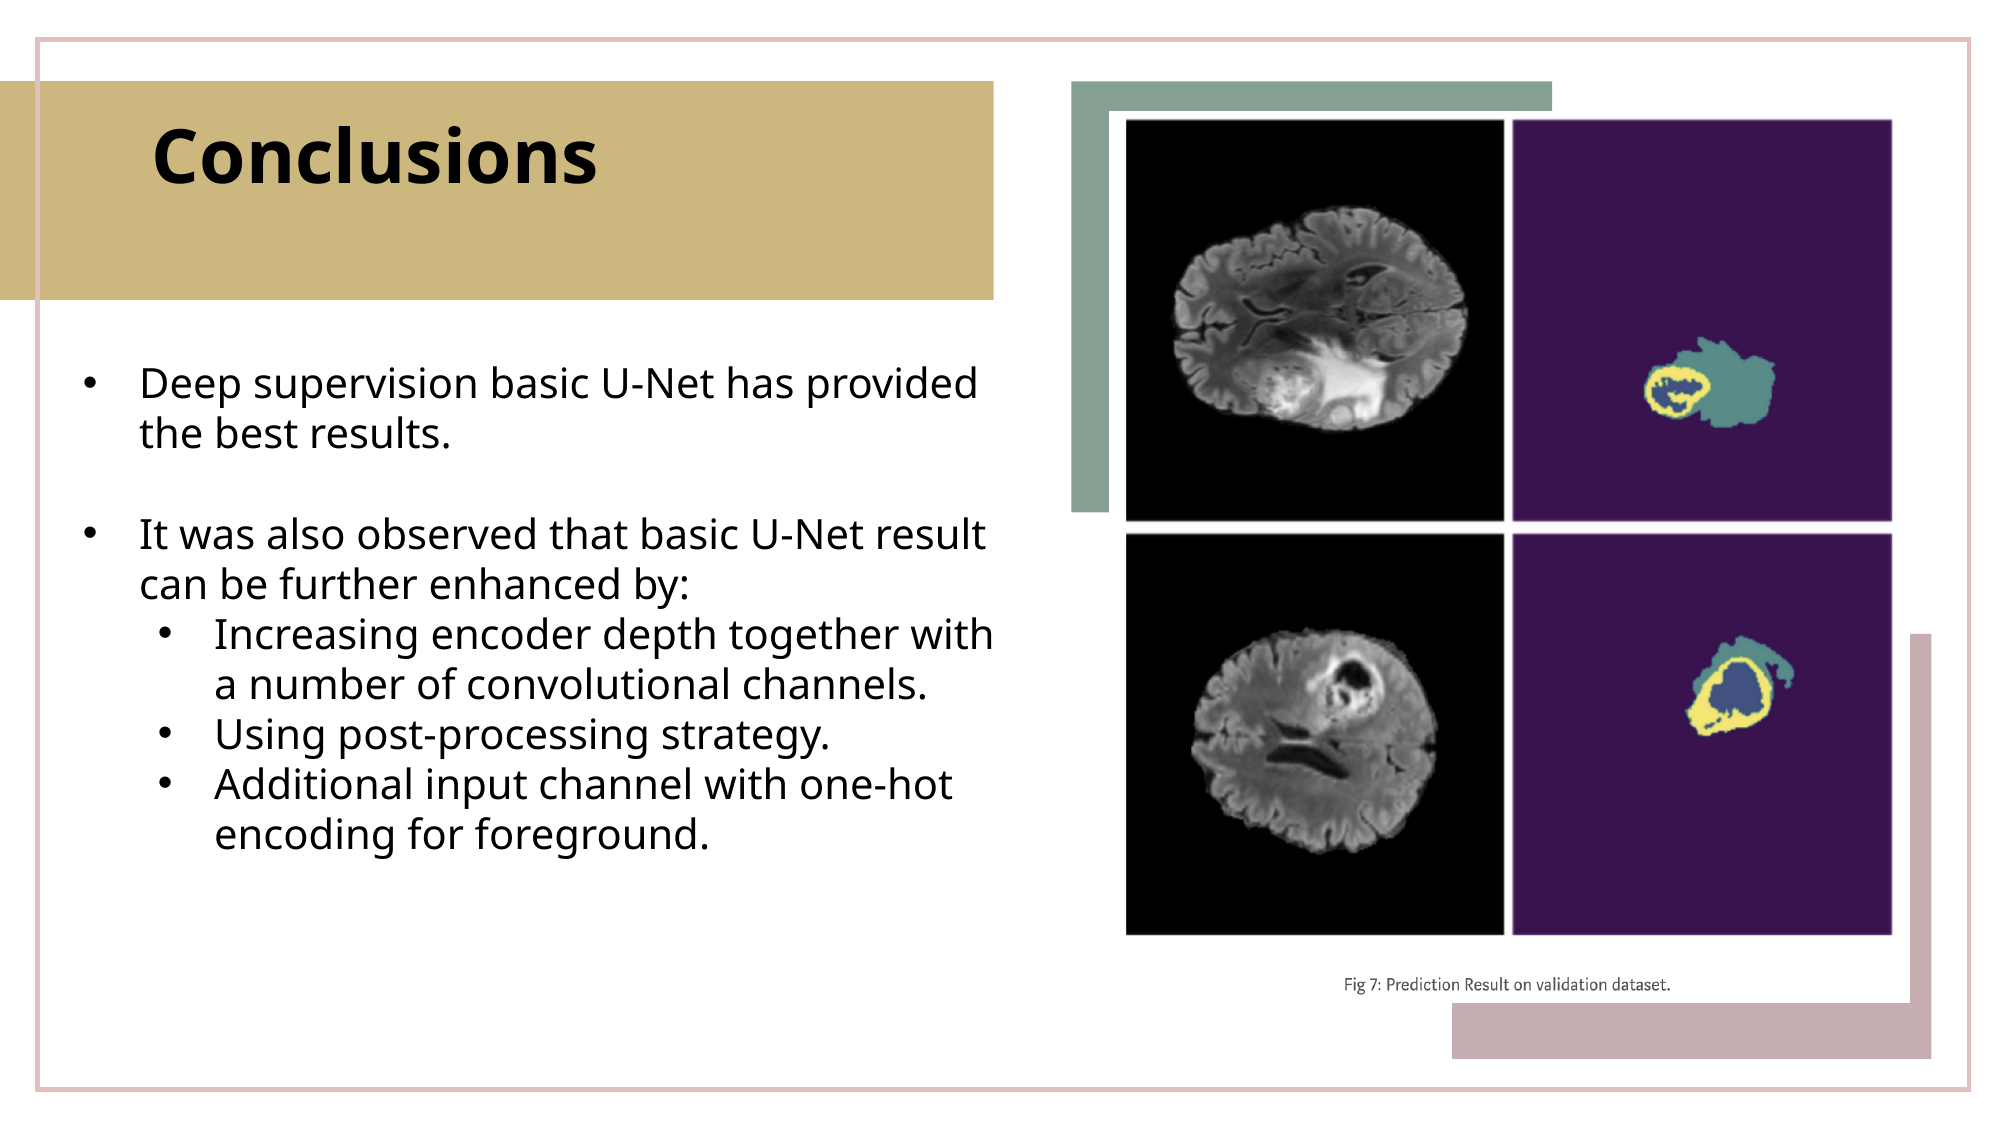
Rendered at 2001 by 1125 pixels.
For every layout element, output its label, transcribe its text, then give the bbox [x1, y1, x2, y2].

picture [1109, 111, 1910, 1003]
title Conclusions [136, 111, 912, 349]
text_box Deep supervision basic U-Net has provided the best results. It was also observed that basic U-Net result can be further enhanced by: Increasing encoder depth together with a number of convolutional channels. Using post-processing strategy. Additional input channel with one-hot encoding for foreground. [68, 349, 1039, 965]
